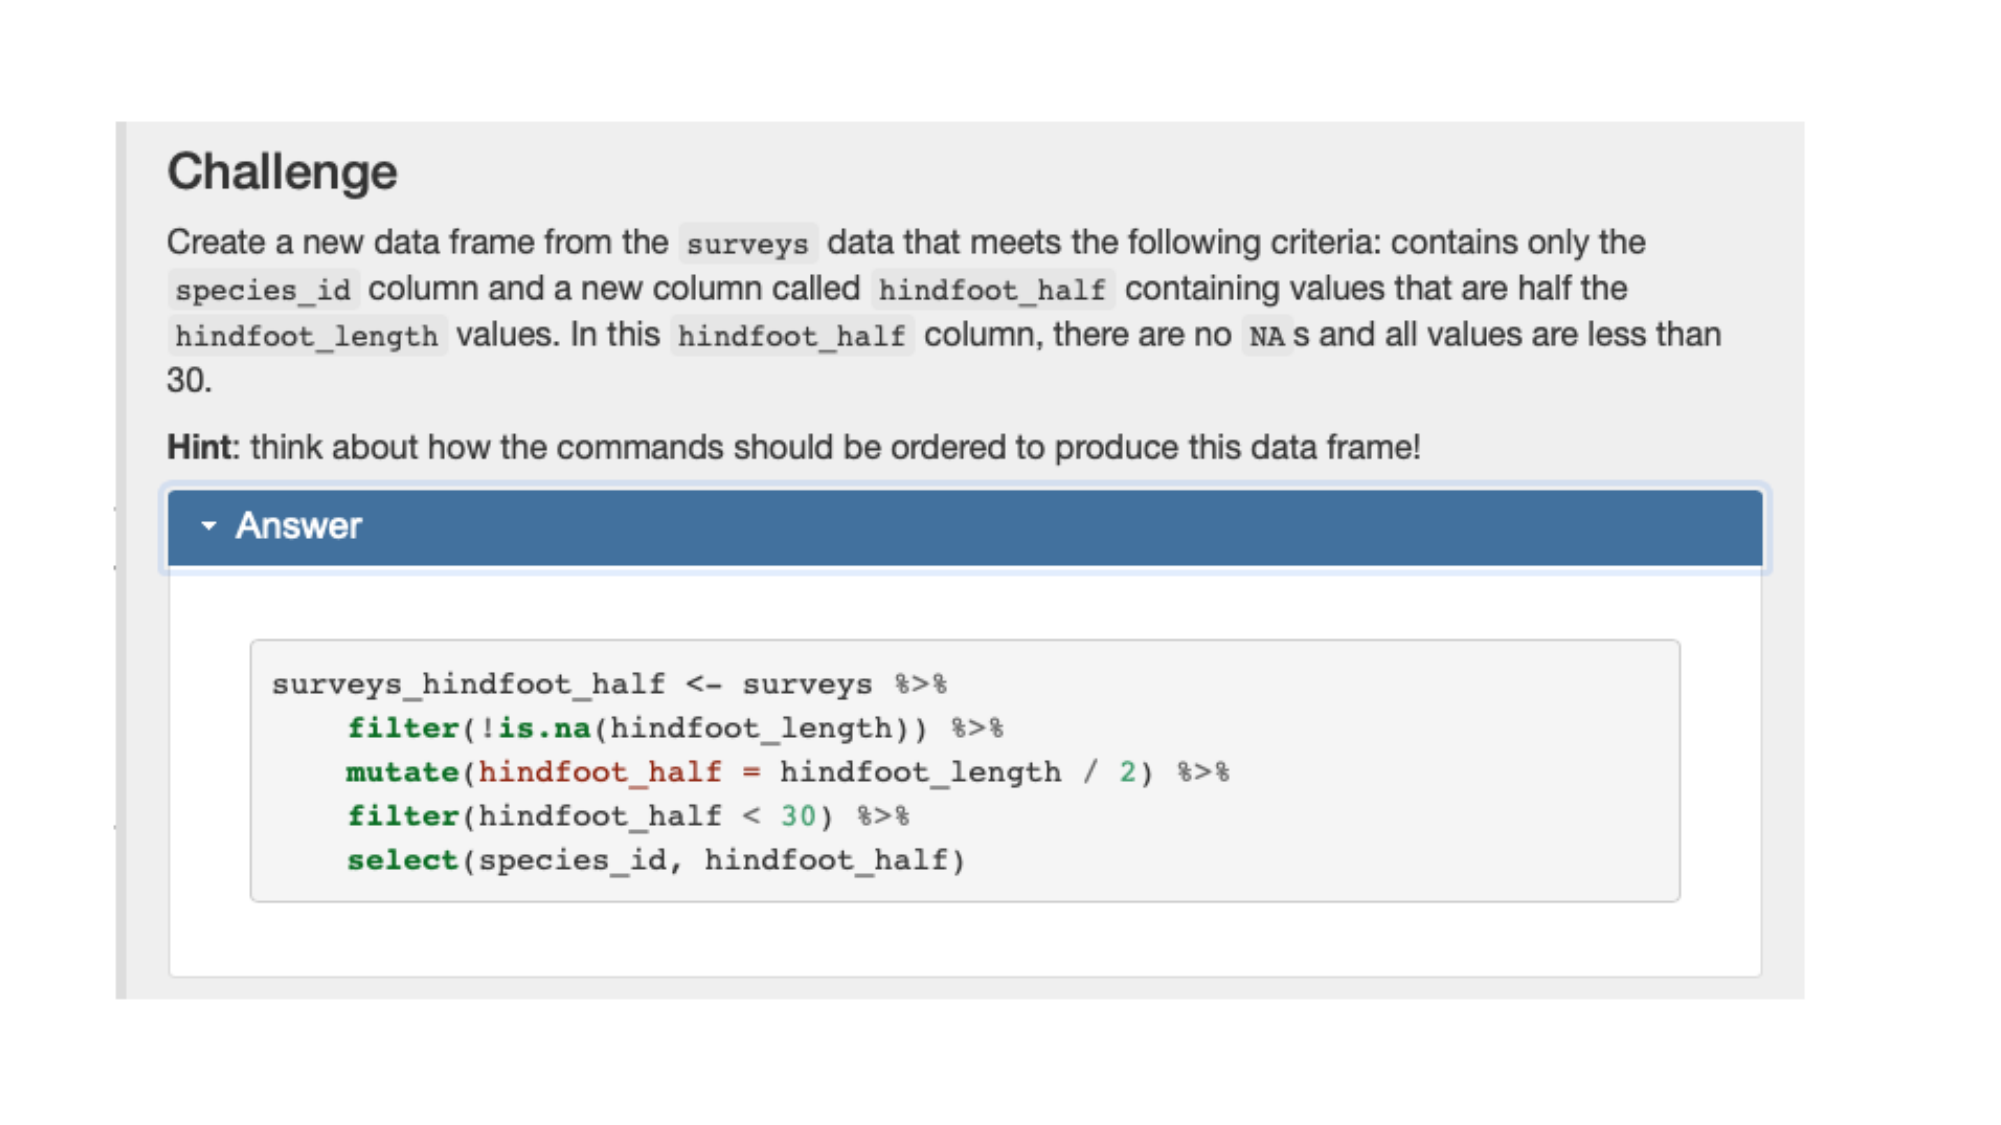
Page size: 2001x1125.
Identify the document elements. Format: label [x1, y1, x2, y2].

list [108, 118, 1826, 1006]
